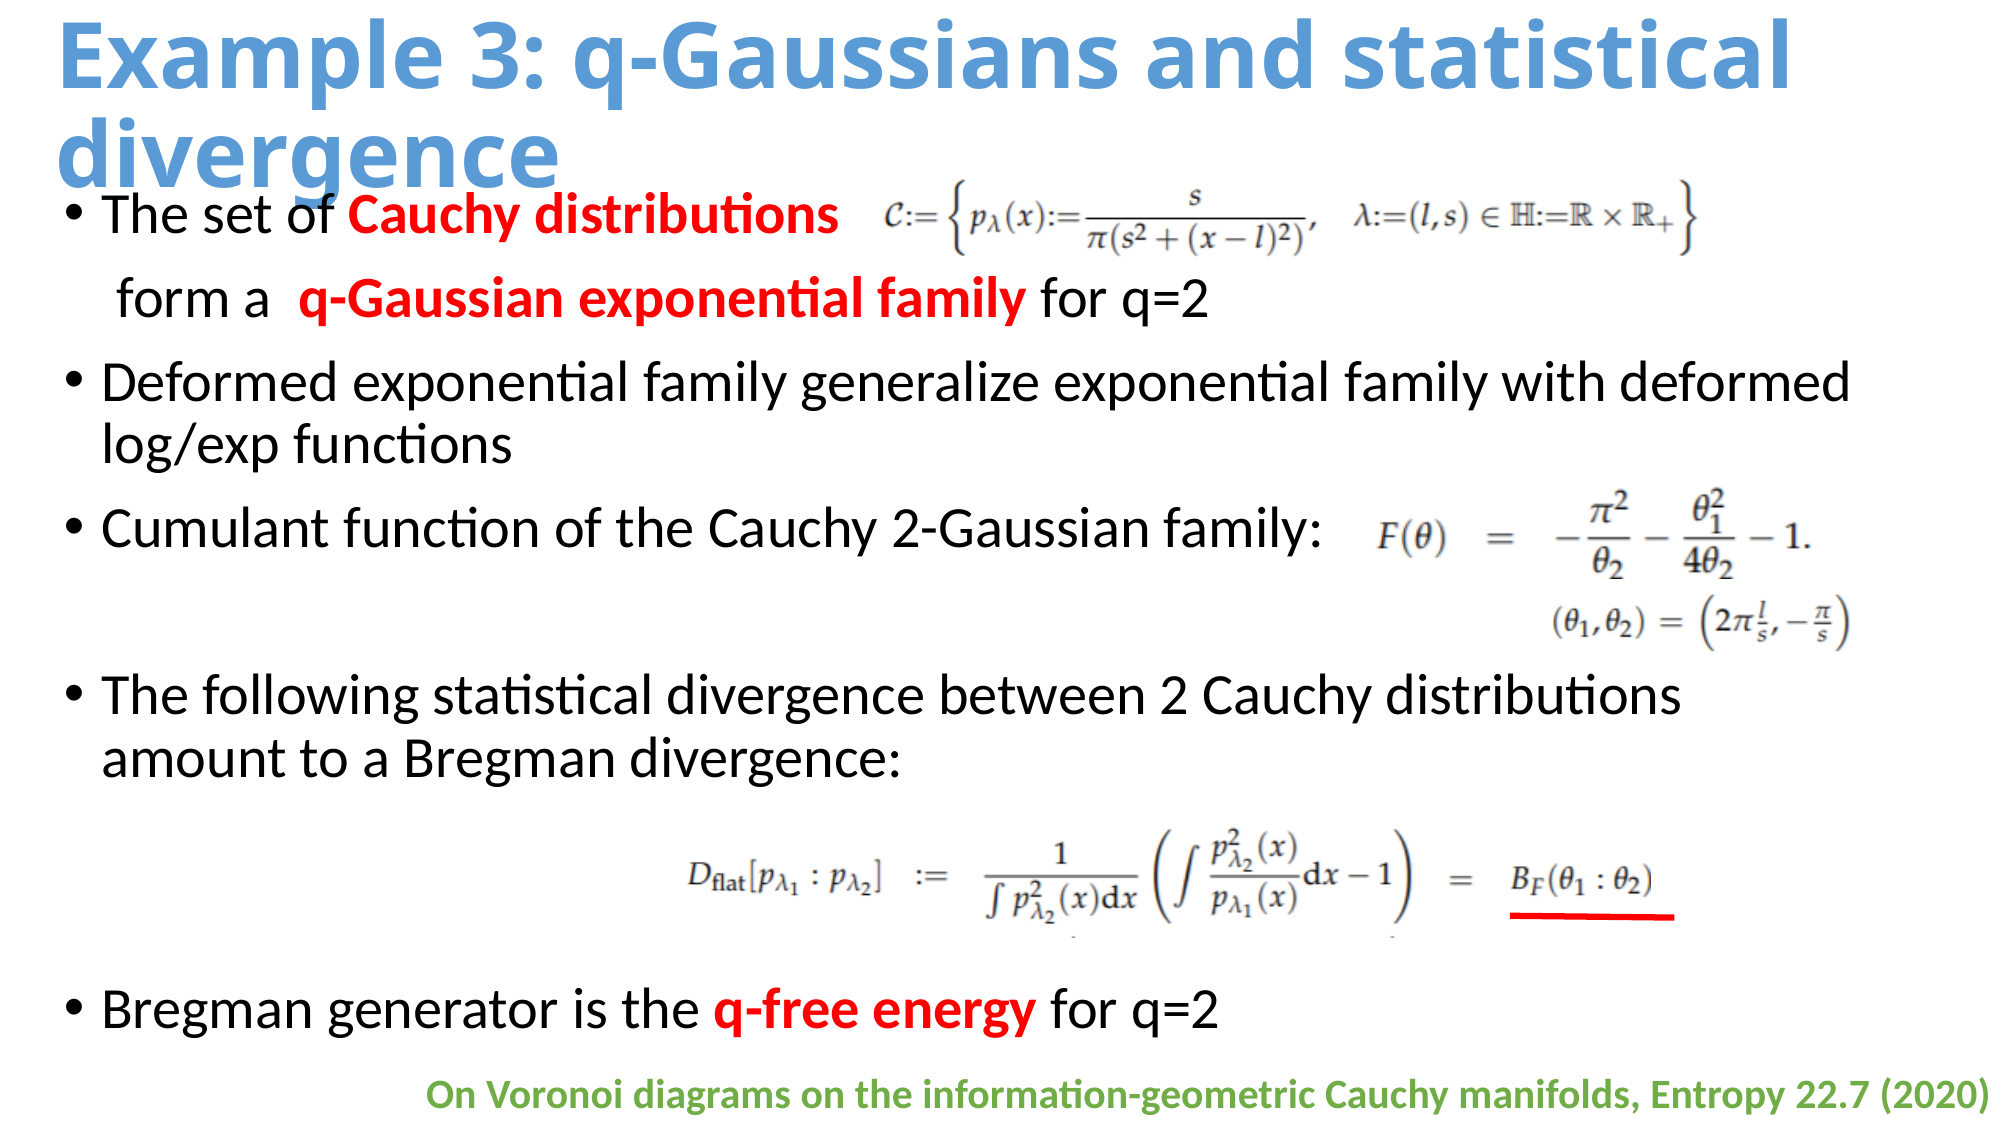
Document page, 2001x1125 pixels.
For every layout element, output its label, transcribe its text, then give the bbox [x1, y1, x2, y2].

picture [852, 161, 1703, 267]
title Example 3: q-Gaussians and statistical divergence [40, 0, 2000, 218]
list The set of Cauchy distributions form a q-Gaussian exponential family for q=2 Deformed exponential family generalize exponential family with deformed log/exp functions Cumulant function of the Cauchy 2-Gaussian family: The following statistical divergence between 2 Cauchy distributions amount to a Bregman divergence: Bregman generator is the q-free energy for q=2 [48, 176, 1889, 1060]
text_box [653, 798, 1651, 938]
picture [1358, 482, 1861, 656]
text_box On Voronoi diagrams on the information-geometric Cauchy manifolds, Entropy 22.7 (2020) [411, 1059, 2000, 1125]
